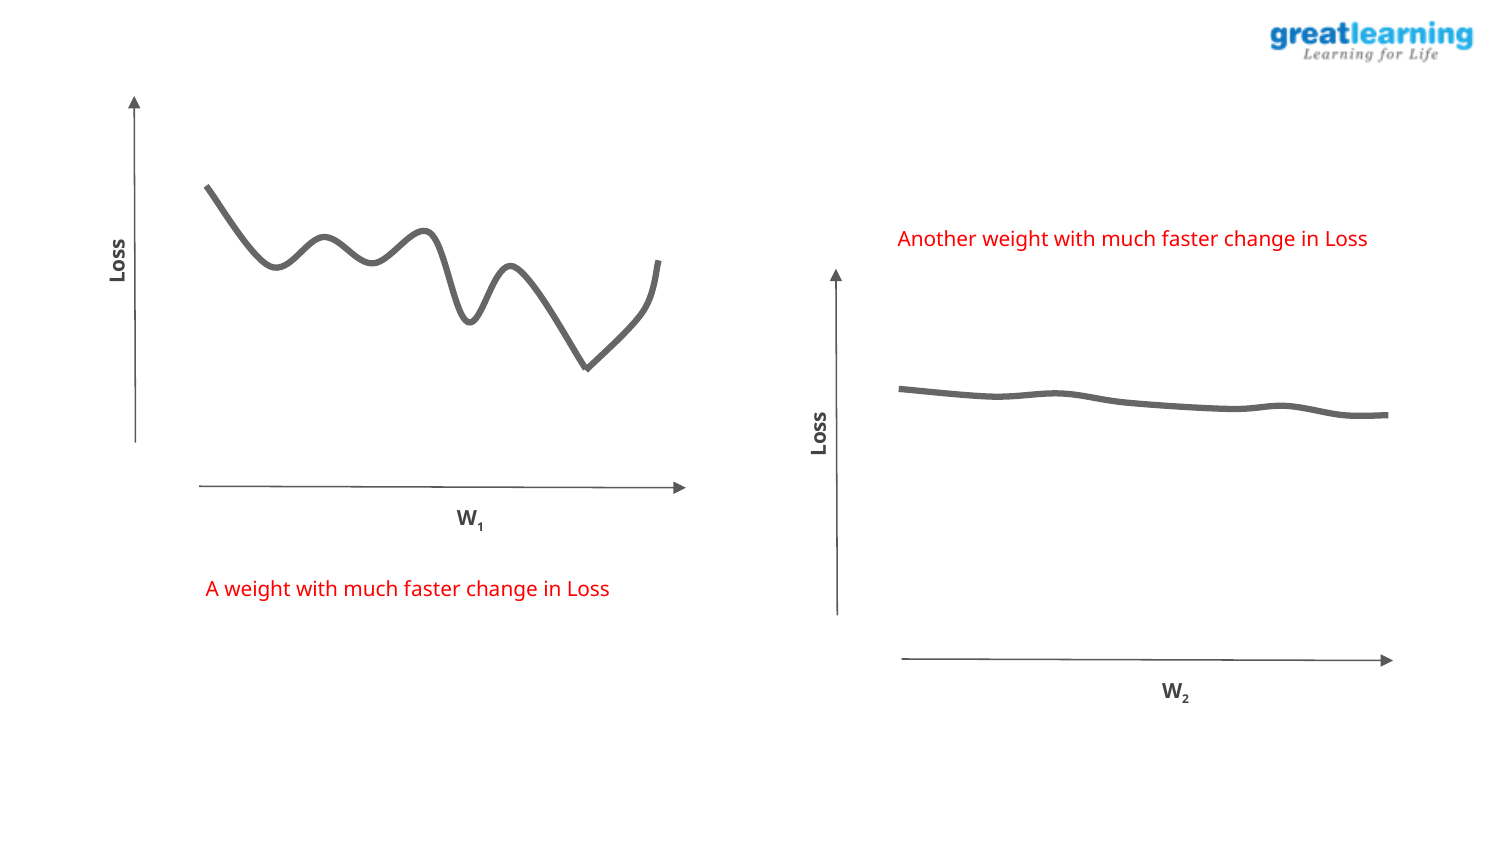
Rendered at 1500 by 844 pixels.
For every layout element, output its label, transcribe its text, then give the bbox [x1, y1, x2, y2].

text_box A weight with much faster change in Loss [156, 556, 665, 621]
text_box Another weight with much faster change in Loss [881, 206, 1390, 271]
text_box [206, 185, 586, 369]
text_box Loss [789, 375, 828, 493]
text_box [898, 388, 1389, 416]
text_box W2 [1123, 669, 1228, 706]
text_box W1 [418, 497, 522, 533]
text_box [585, 260, 659, 371]
text_box Loss [88, 202, 126, 320]
picture [1270, 20, 1474, 63]
